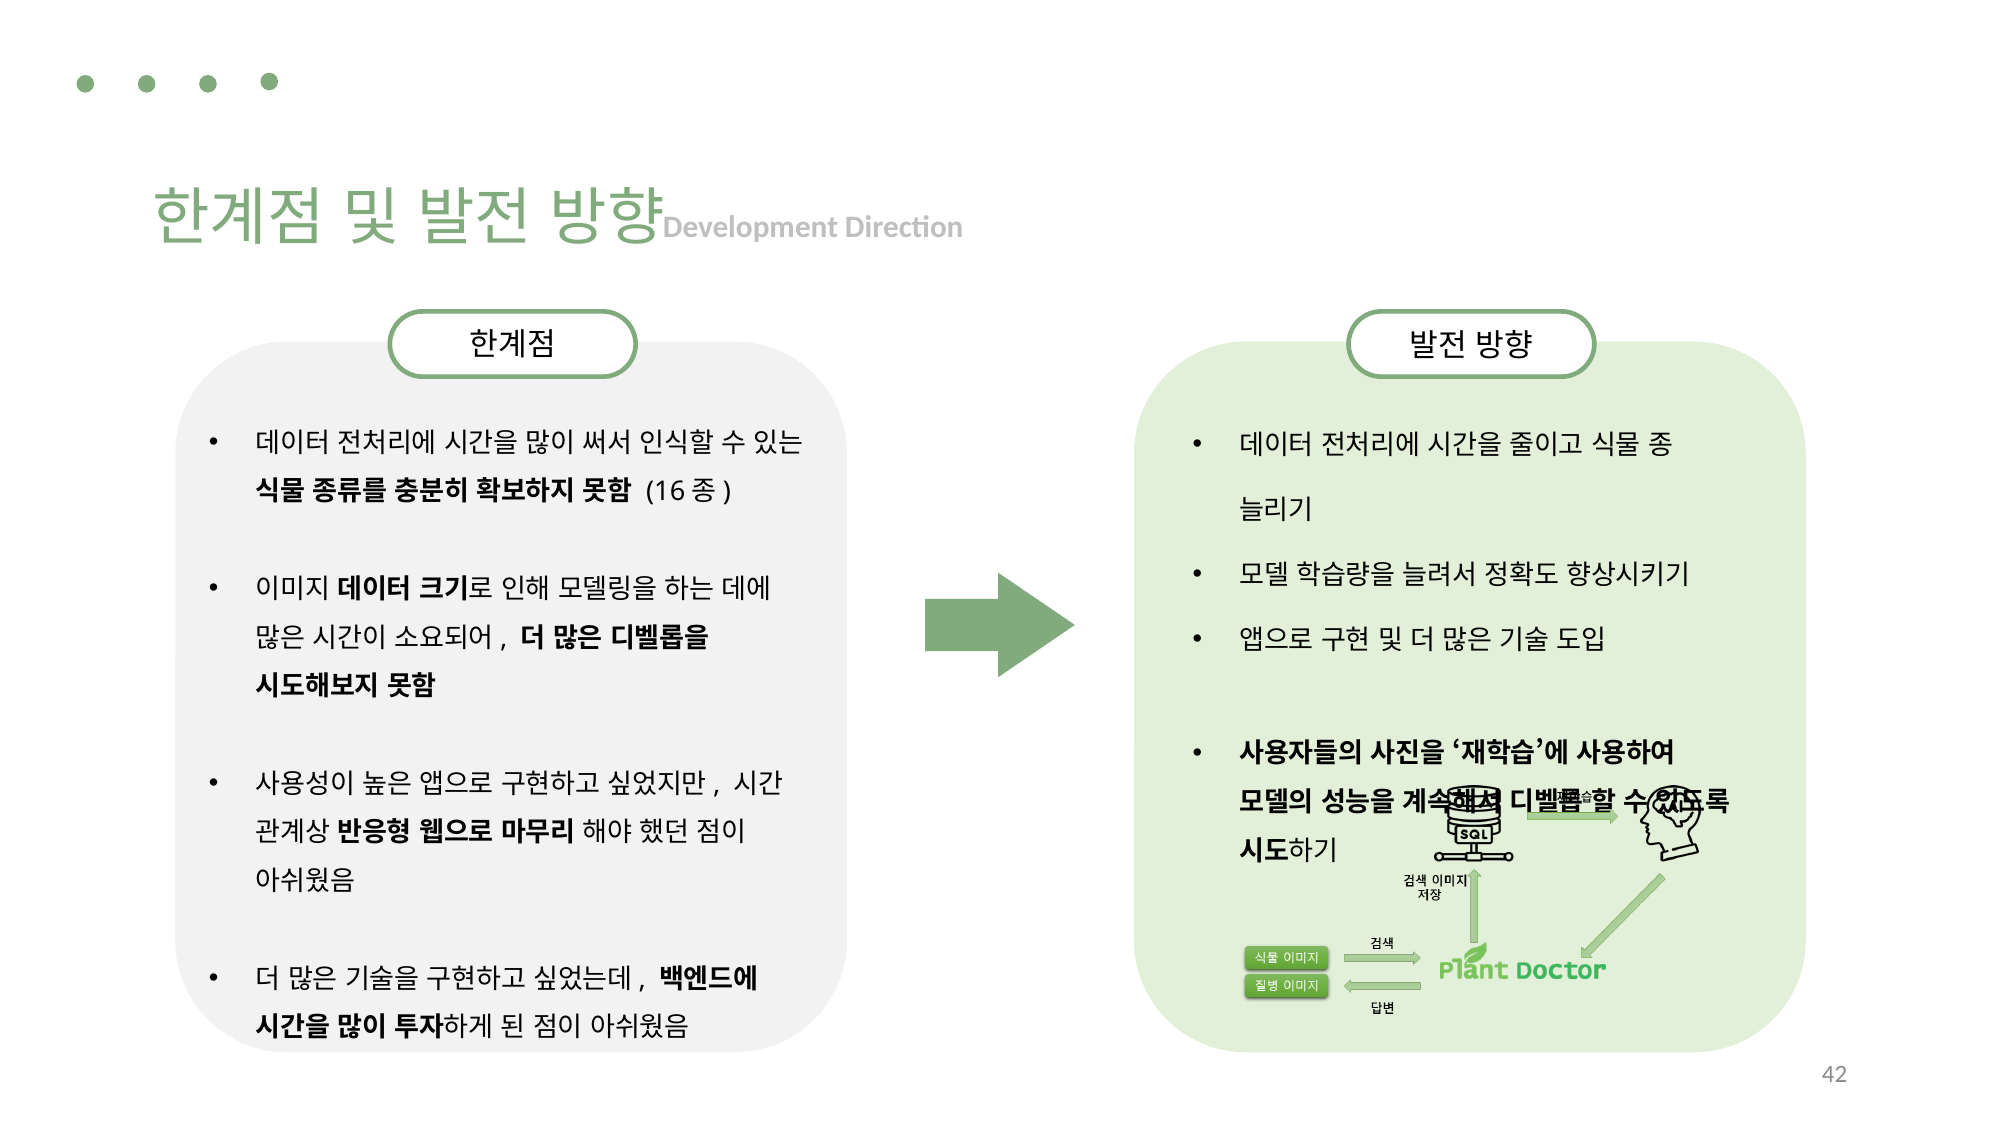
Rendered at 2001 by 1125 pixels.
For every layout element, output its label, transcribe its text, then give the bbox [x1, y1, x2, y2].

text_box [76, 72, 279, 93]
text_box 데이터 전처리에 시간을 줄이고 식물 종 늘리기 모델 학습량을 늘려서 정확도 향상시키기 앱으로 구현 및 더 많은 기술 도입 사용자들의 사진을 ‘재학습’에 사용하여 모델의 성능을 계속해서 디벨롭 할 수 있도록 시도하기 [1177, 387, 1766, 874]
text_box Development Direction [648, 198, 993, 252]
text_box [388, 310, 637, 378]
text_box 한계점 및 발전 방향 [137, 169, 694, 260]
text_box [260, 1050, 763, 1054]
picture [1233, 785, 1710, 1023]
text_box 한계점 [412, 316, 613, 369]
text_box [1132, 340, 1807, 1054]
text_box 데이터 전처리에 시간을 많이 써서 인식할 수 있는 식물 종류를 충분히 확보하지 못함 (16종) 이미지 데이터 크기로 인해 모델링을 하는 데에 많은 시간이 소요되어, 더 많은 디벨롭을 시도해보지 못함 사용성이 높은 앱으로 구현하고 싶었지만, 시간 관계상 반응형 웹으로 마무리 해야 했던 점이 아쉬웠음 더 많은 기술을 구현하고 싶었는데, 백엔드에 시간을 많이 투자하게 된 점이 아쉬웠음 [194, 401, 829, 1050]
text_box [174, 340, 849, 1005]
slide_number 42 [1412, 1042, 1863, 1103]
text_box [1347, 310, 1596, 378]
text_box 발전 방향 [1371, 318, 1572, 371]
text_box [924, 570, 1077, 680]
